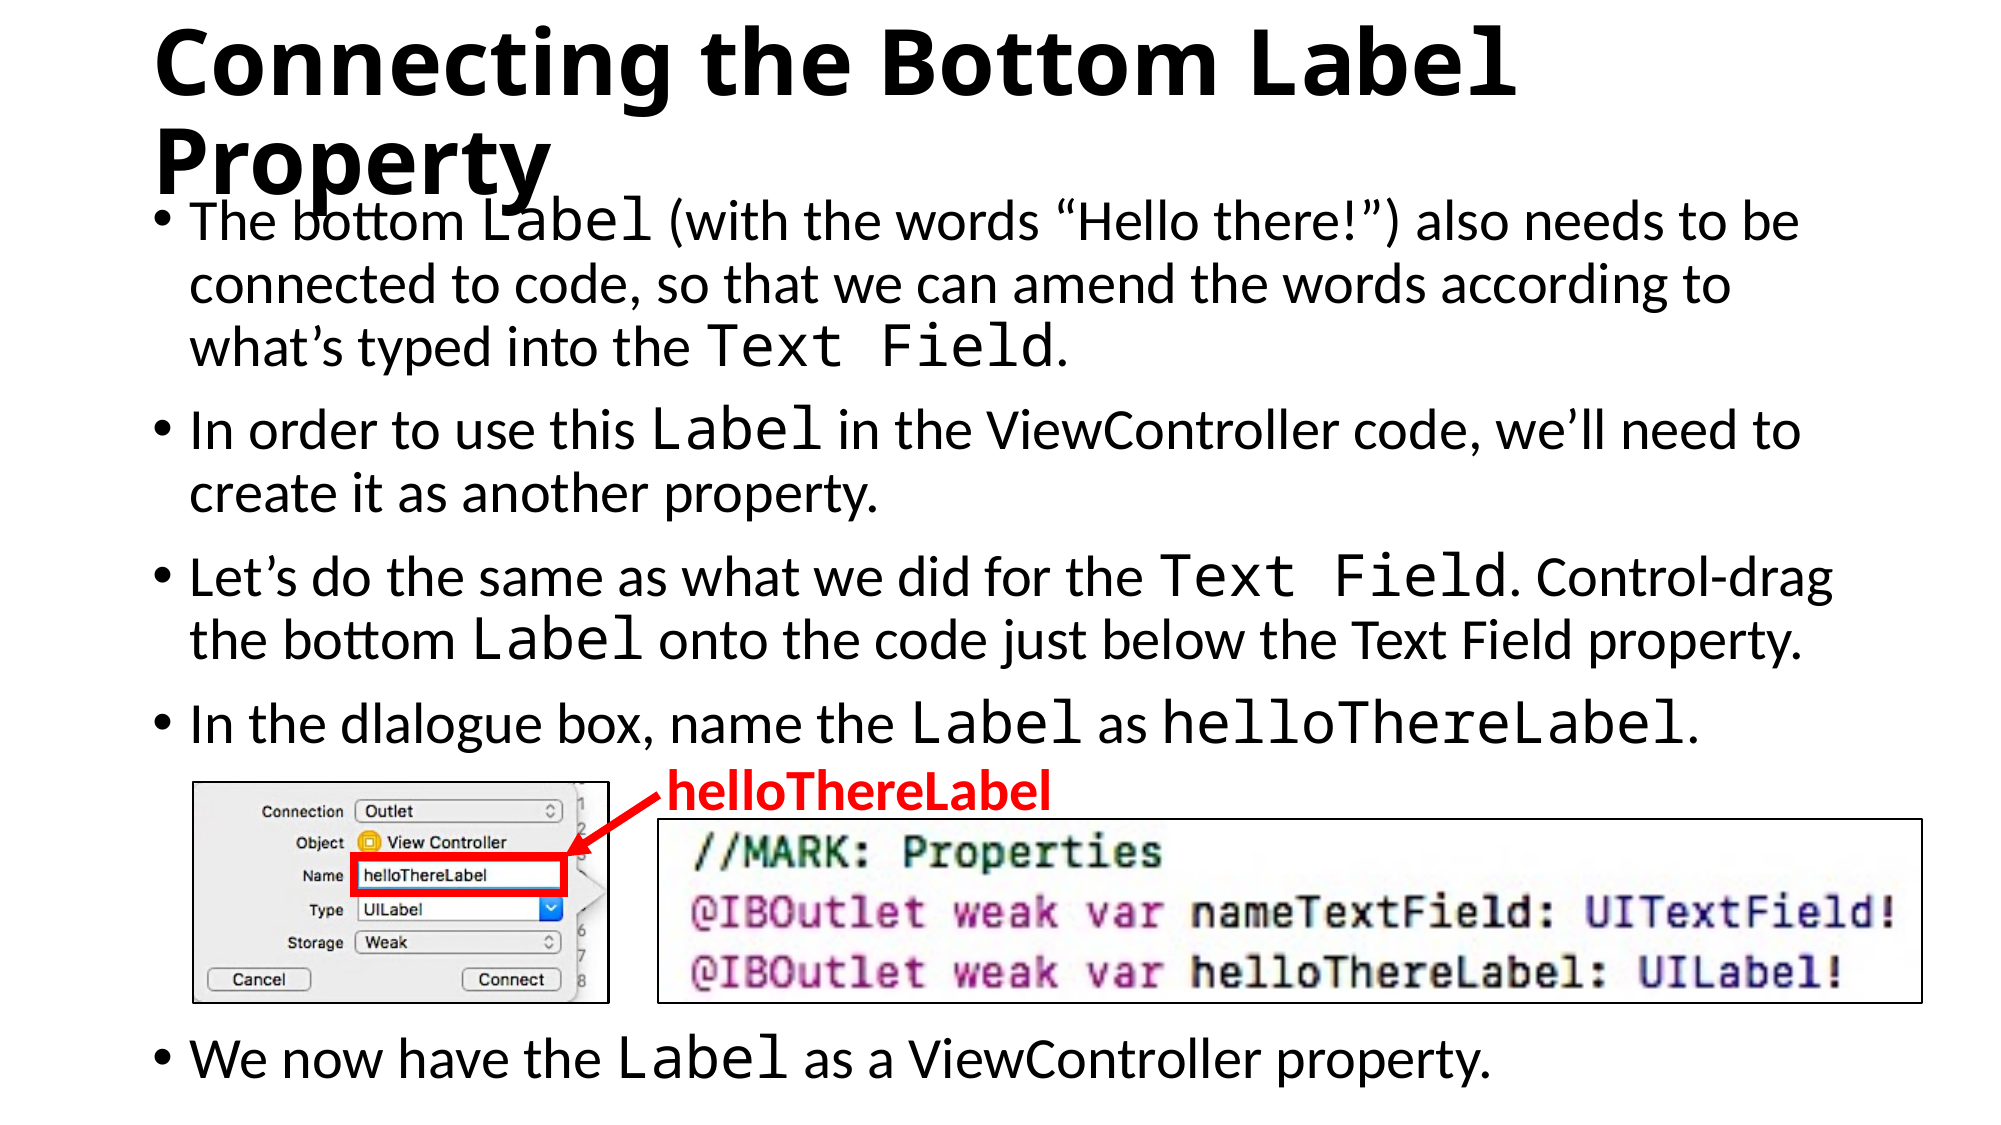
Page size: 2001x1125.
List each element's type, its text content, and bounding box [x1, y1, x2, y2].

picture [658, 820, 1921, 1003]
title Connecting the Bottom Label Property [137, 6, 1863, 182]
picture [194, 783, 608, 1002]
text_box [564, 794, 659, 857]
text_box helloThereLabel [619, 744, 1101, 820]
list The bottom Label (with the words “Hello there!”) also needs to be connected to code, so that we can amend the words according to what’s typed into the Text Field. In order to use this Label in the ViewController code, we’ll need to create it as another property. Let’s do the same as what we did for the Text Field. Control-drag the bottom Label onto the code just below the Text Field property. In the dlalogue box, name the Label as helloThereLabel. We now have the Label as a ViewController property. [137, 182, 1863, 1125]
